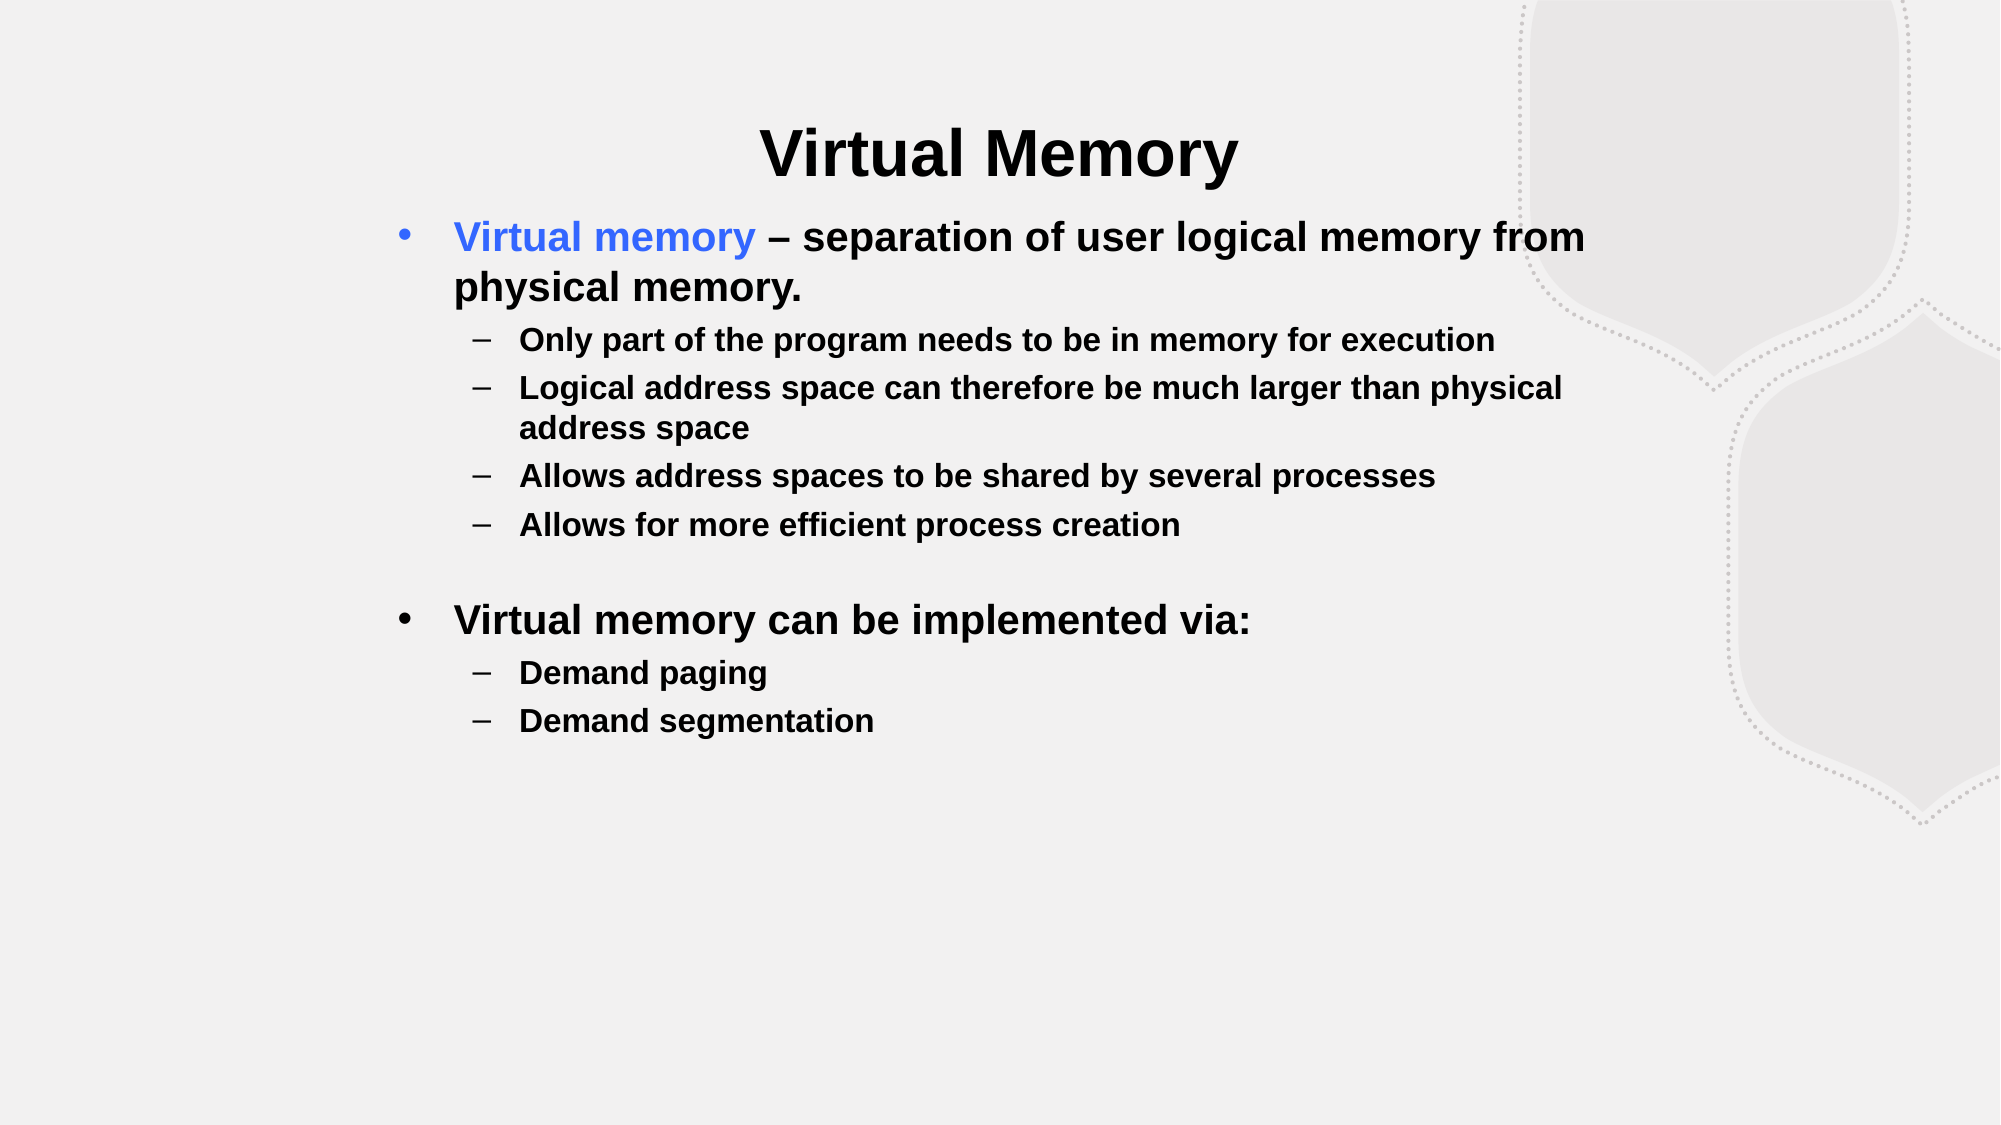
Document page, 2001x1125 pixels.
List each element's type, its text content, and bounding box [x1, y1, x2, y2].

text_box Virtual memory – separation of user logical memory from physical memory. Only part of the program needs to be in memory for execution Logical address space can therefore be much larger than physical address space Allows address spaces to be shared by several processes Allows for more efficient process creation Virtual memory can be implemented via: Demand paging Demand segmentation [383, 202, 1733, 946]
text_box Virtual Memory [362, 56, 1638, 244]
